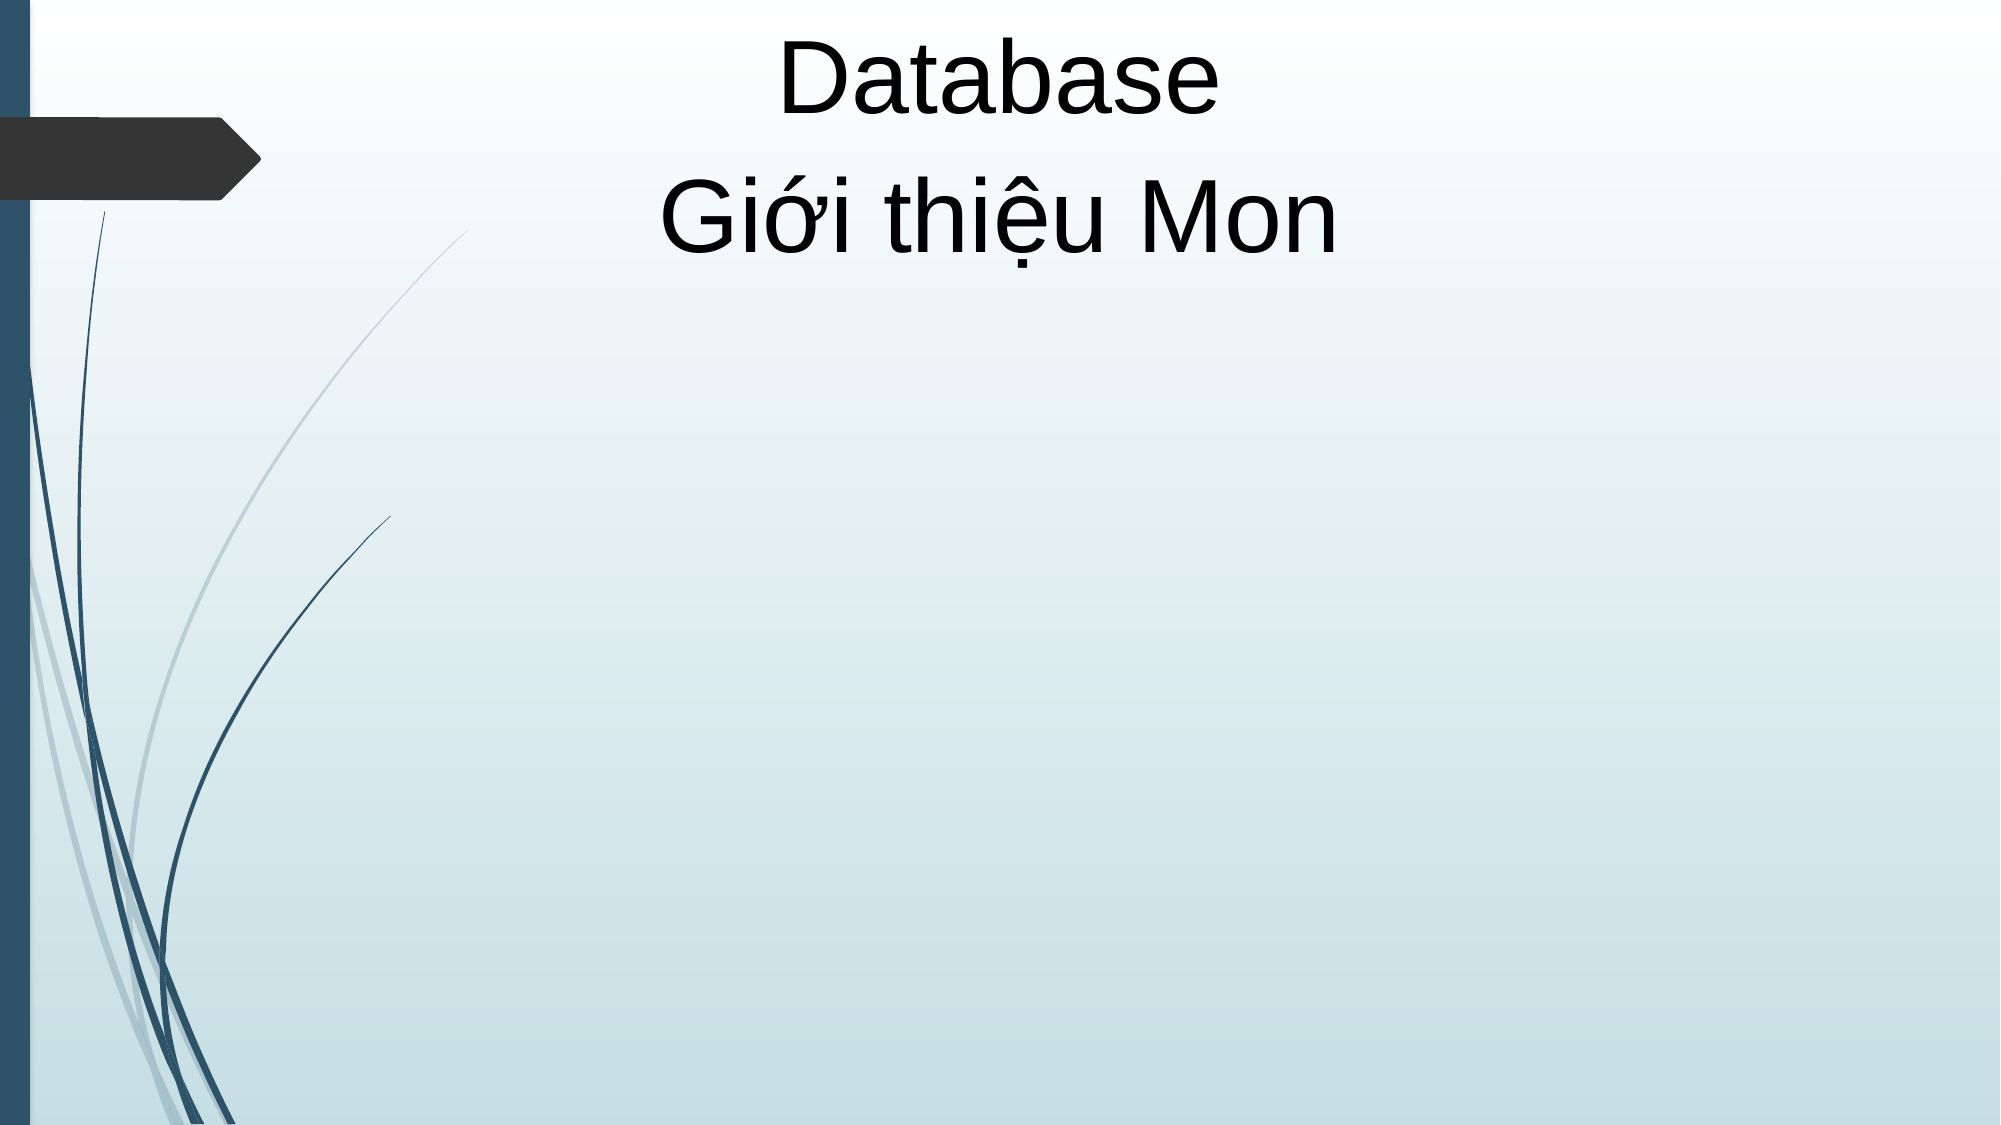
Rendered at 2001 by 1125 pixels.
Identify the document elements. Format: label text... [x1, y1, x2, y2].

text_box Giới thiệu Mon [40, 141, 1960, 304]
text_box Database [40, 1, 1960, 141]
